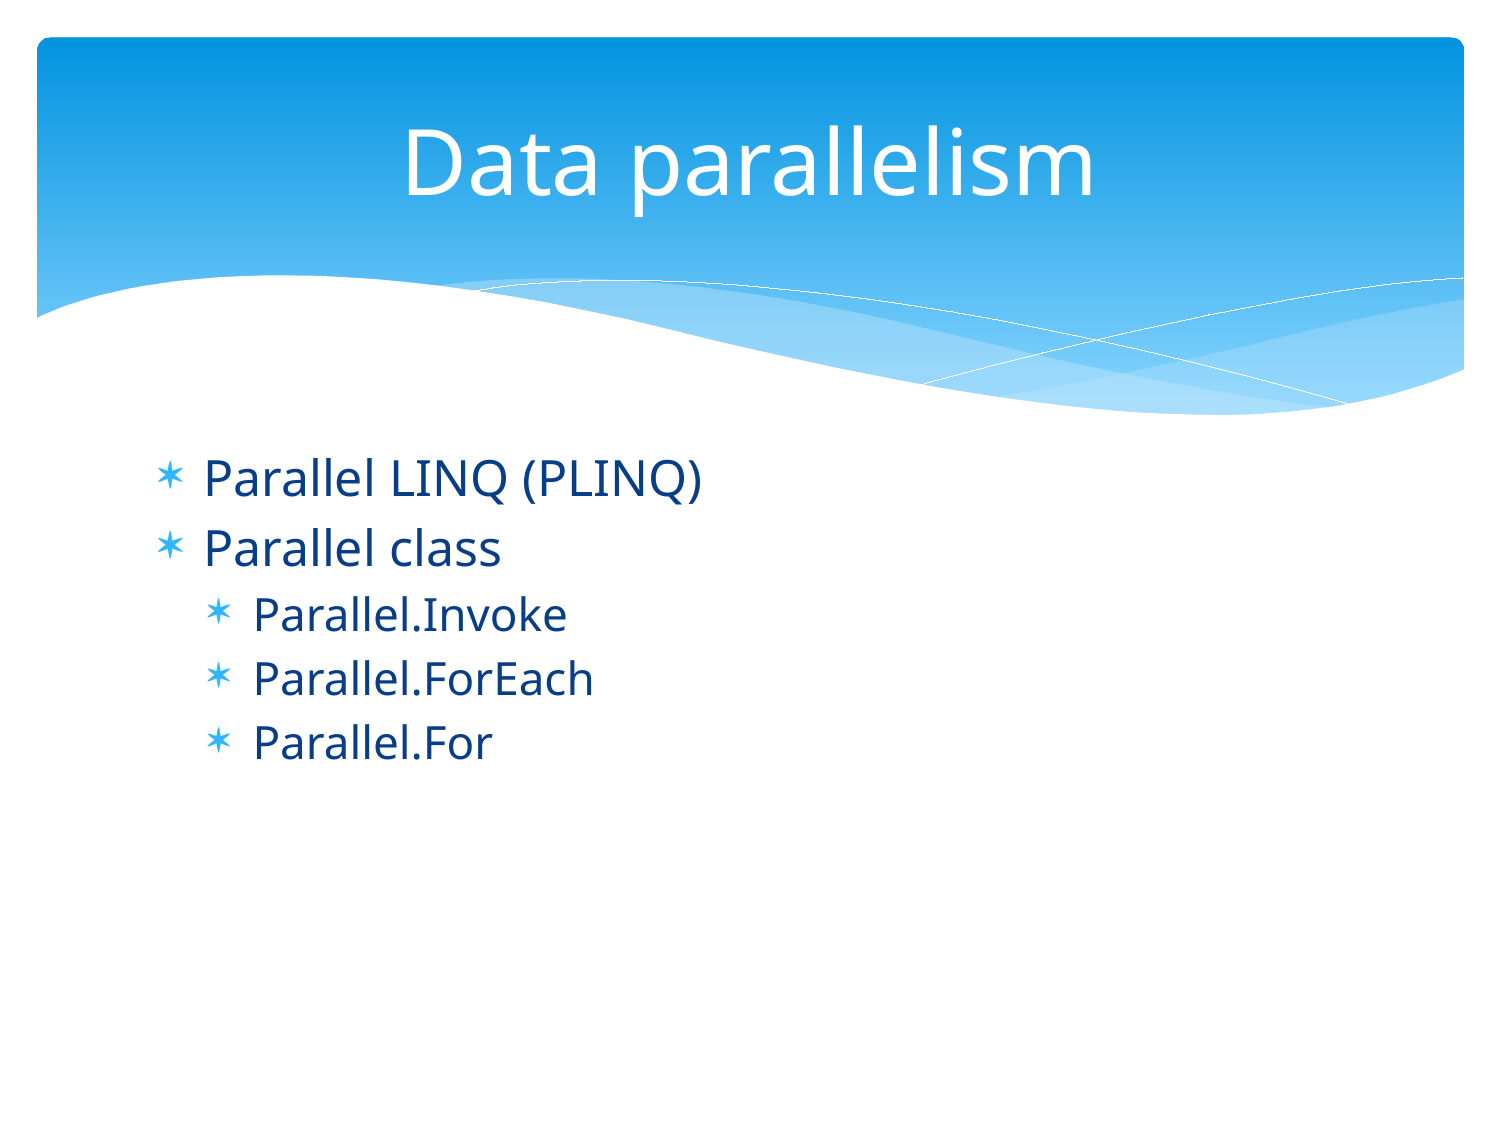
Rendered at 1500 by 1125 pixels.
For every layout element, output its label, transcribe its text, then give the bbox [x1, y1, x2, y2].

title Data parallelism [75, 55, 1425, 261]
list Parallel LINQ (PLINQ) Parallel class Parallel.Invoke Parallel.ForEach Parallel.For [143, 438, 1359, 1005]
